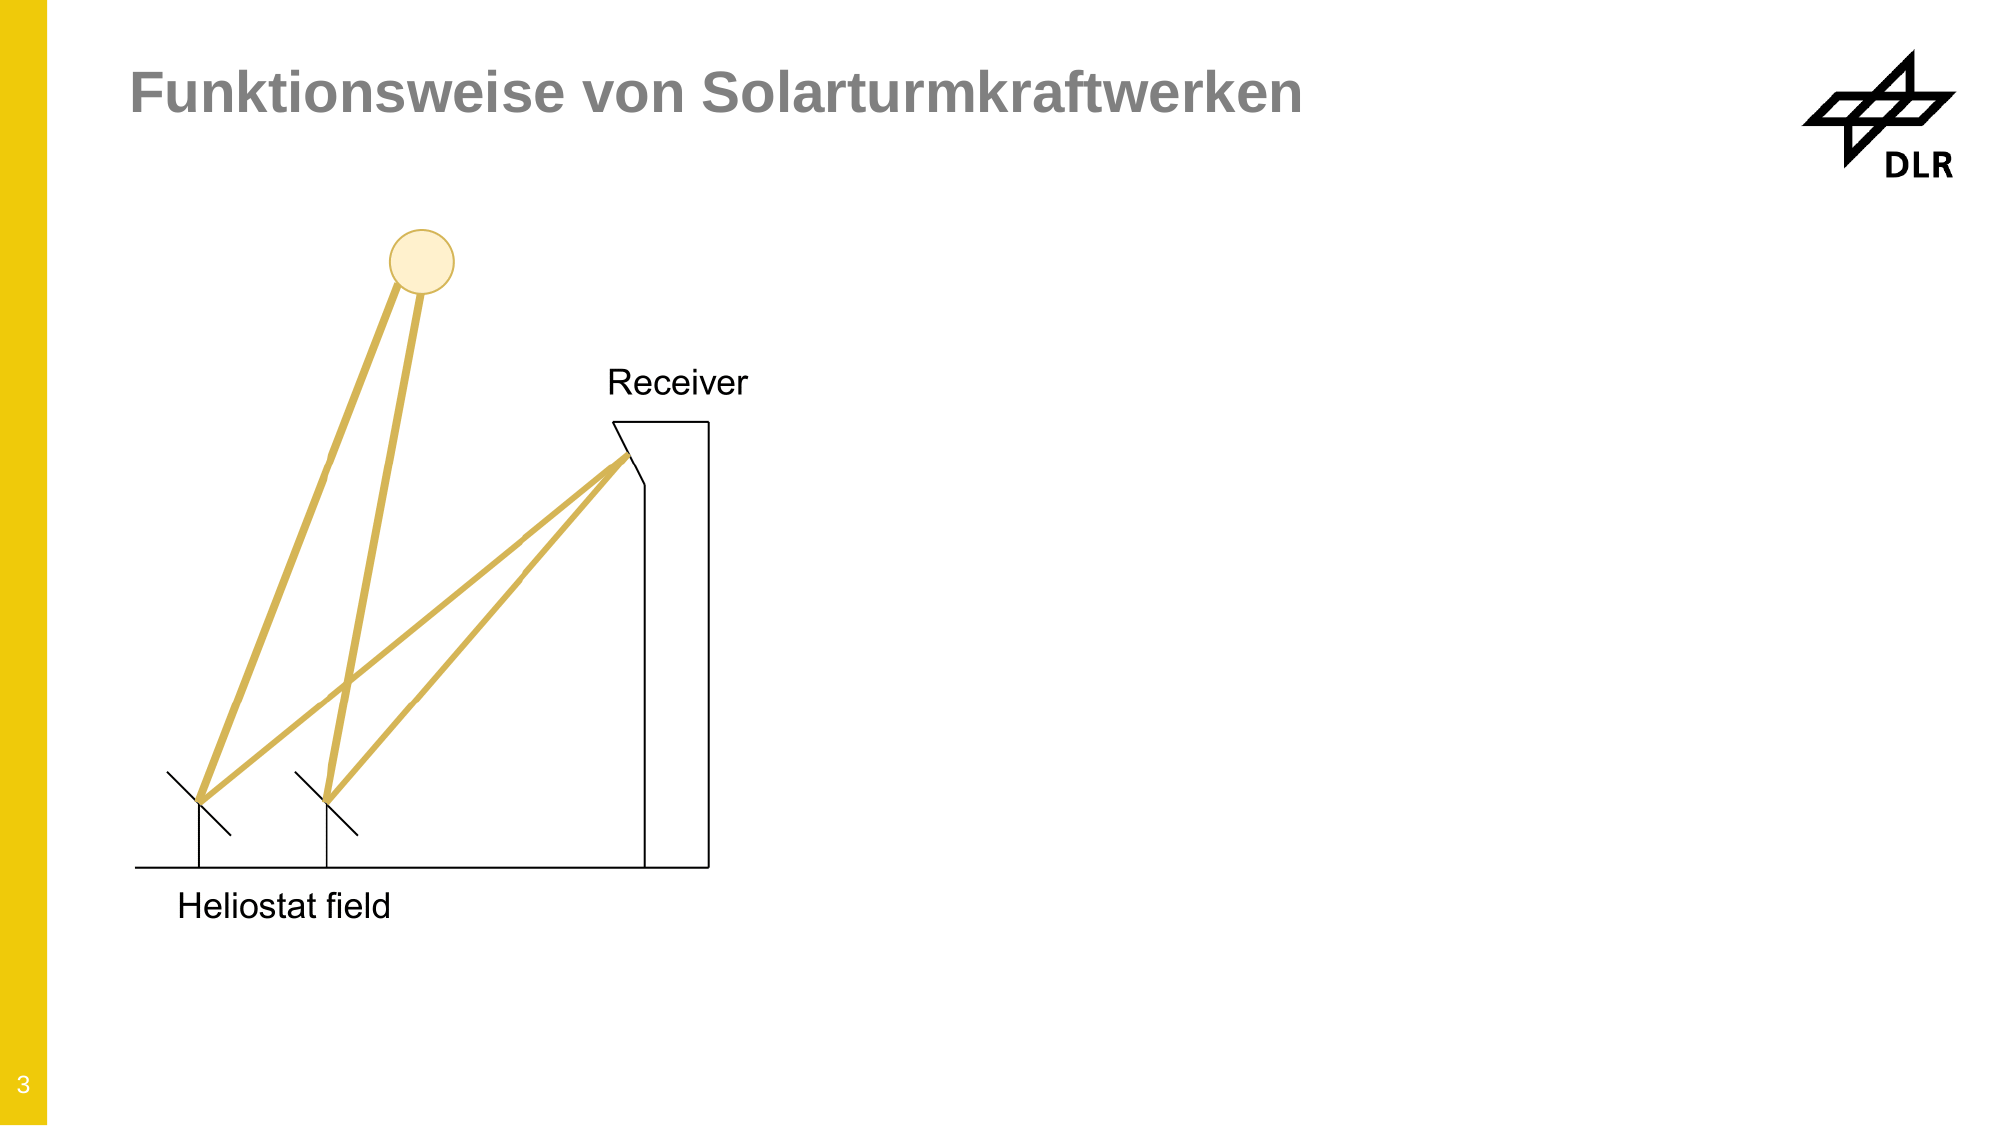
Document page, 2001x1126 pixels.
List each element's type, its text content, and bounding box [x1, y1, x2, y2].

title Funktionsweise von Solarturmkraftwerken [114, 54, 1765, 217]
slide_number 3 [0, 876, 48, 1113]
picture [132, 227, 788, 941]
picture [1801, 49, 1957, 178]
